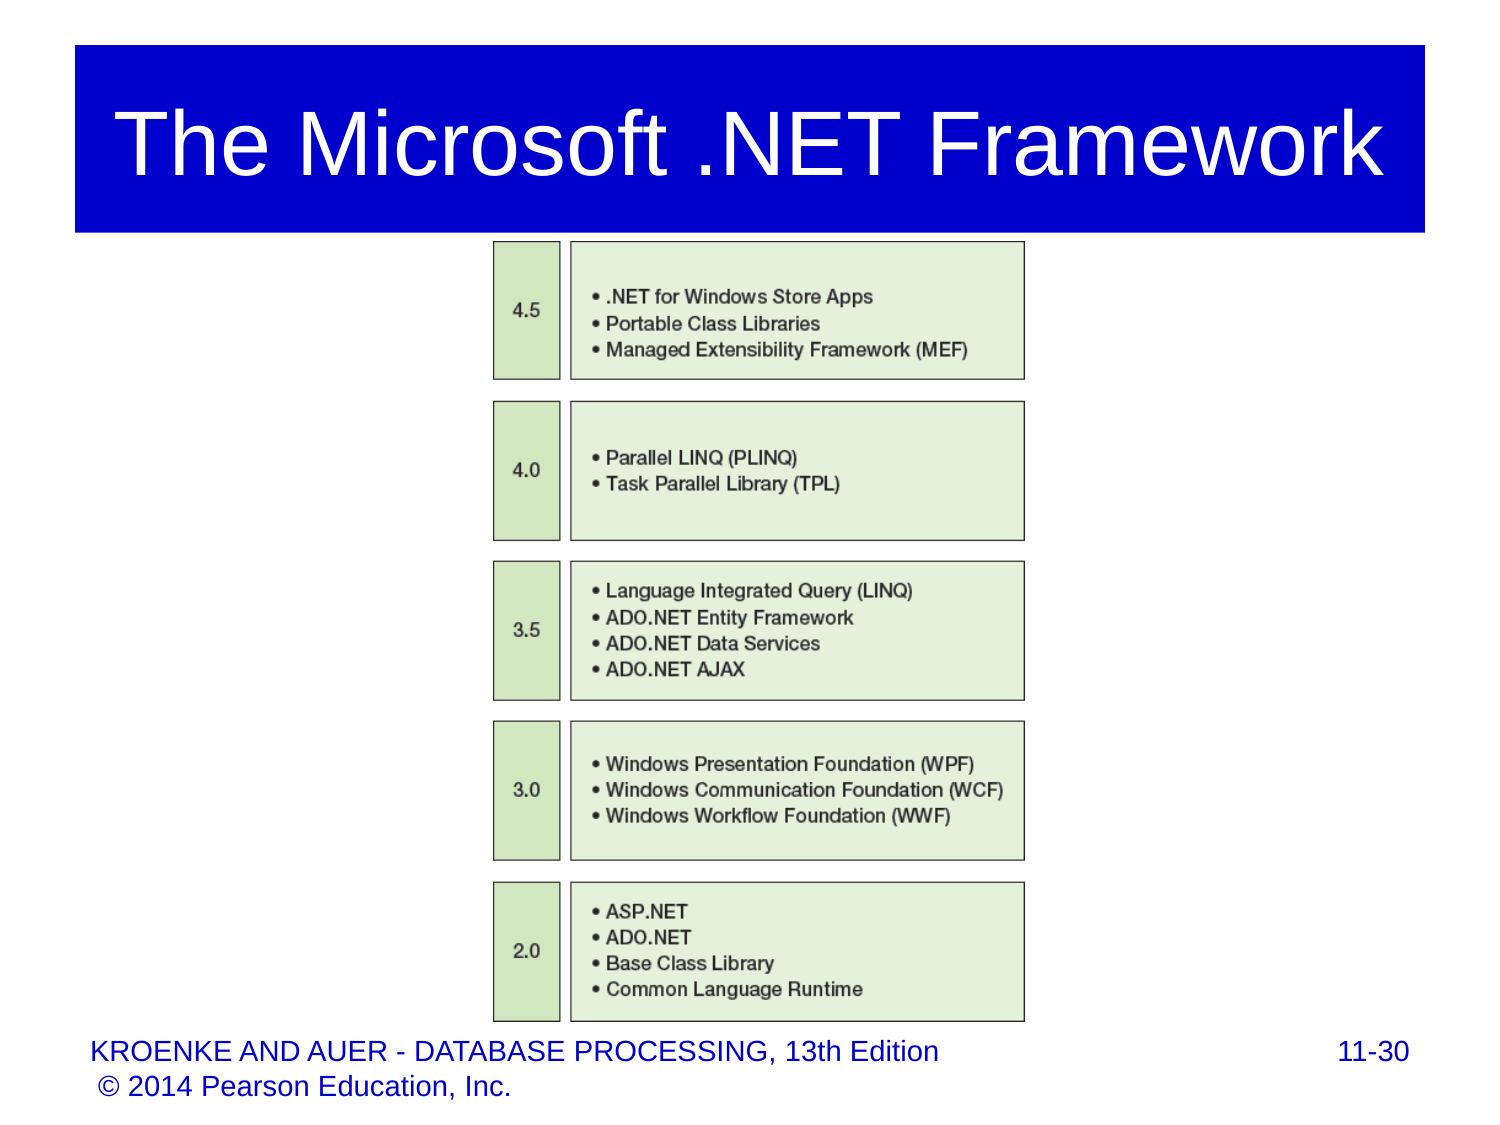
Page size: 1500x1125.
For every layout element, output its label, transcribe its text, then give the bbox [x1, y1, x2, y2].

slide_number 11-30 [1074, 1024, 1426, 1103]
picture [492, 241, 1026, 1022]
footer KROENKE AND AUER - DATABASE PROCESSING, 13th Edition © 2014 Pearson Education, Inc. [74, 1024, 963, 1104]
title The Microsoft .NET Framework [75, 45, 1425, 233]
